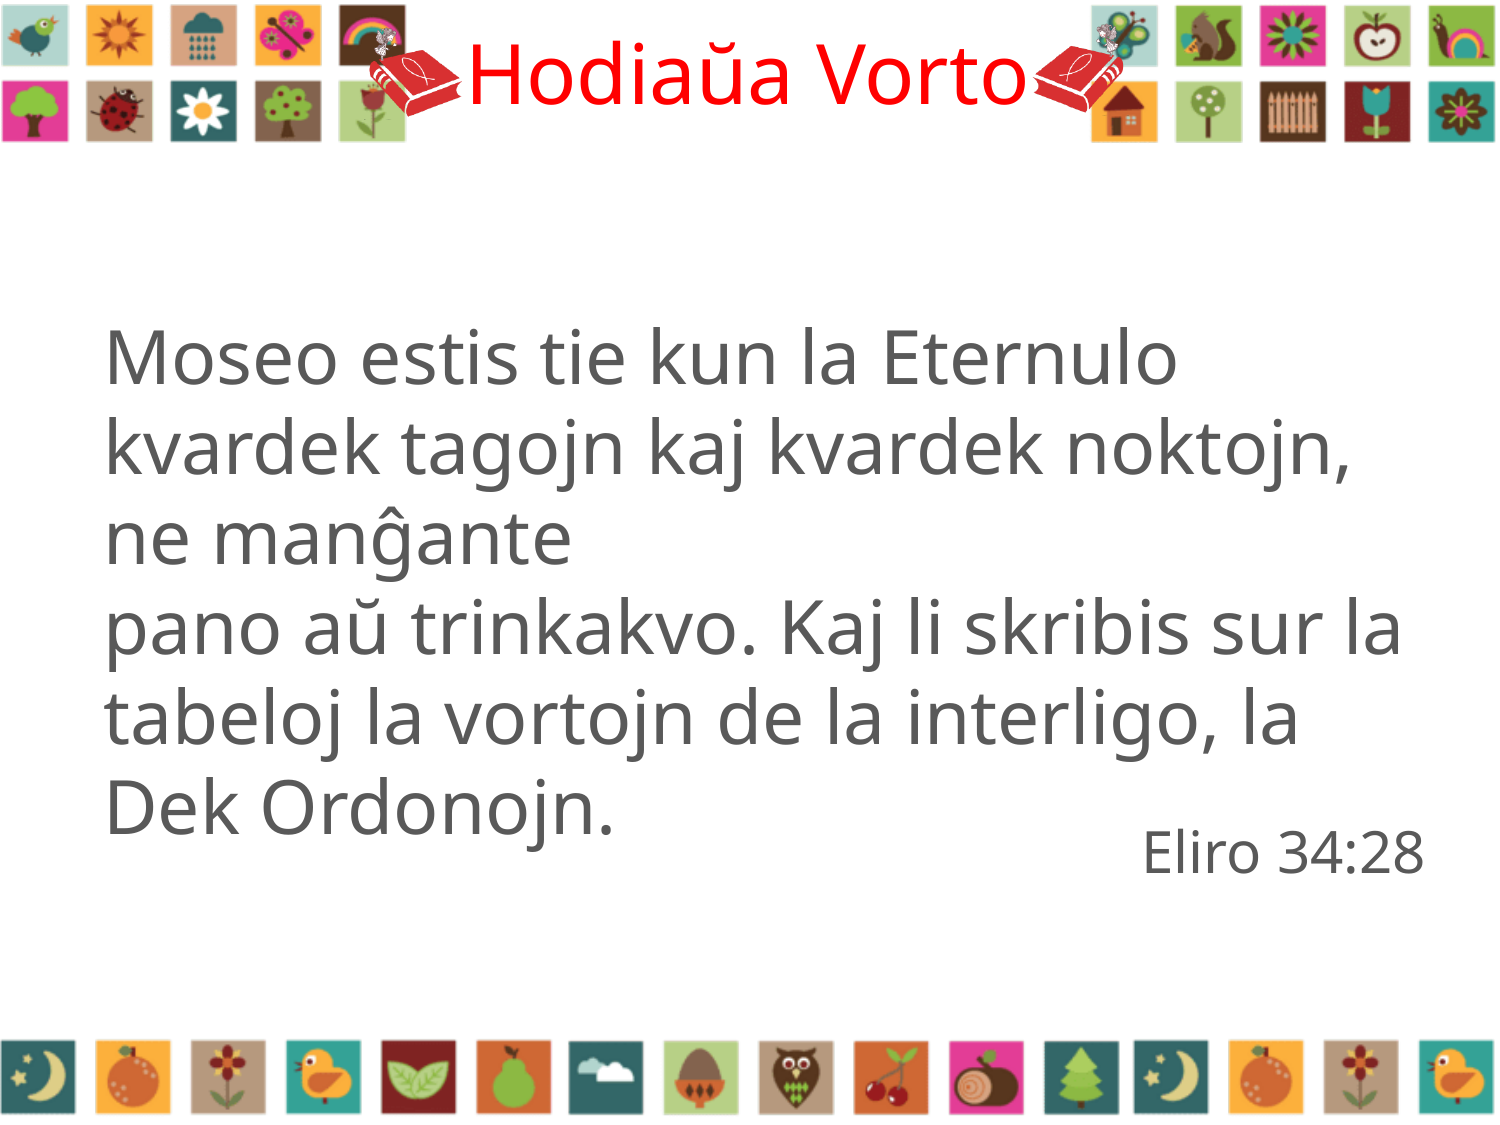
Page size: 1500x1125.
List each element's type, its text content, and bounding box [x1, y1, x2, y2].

picture [0, 3, 494, 150]
text_box Eliro 34:28 [808, 807, 1441, 893]
text_box Moseo estis tie kun la Eternulo kvardek tagojn kaj kvardek noktojn, ne manĝante pano aŭ trinkakvo. Kaj li skribis sur la tabeloj la vortojn de la interligo, la Dek Ordonojn. [88, 302, 1436, 858]
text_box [0, 1028, 1500, 1118]
picture [1001, 3, 1500, 150]
text_box Hodiaŭa Vorto [425, 13, 1078, 129]
